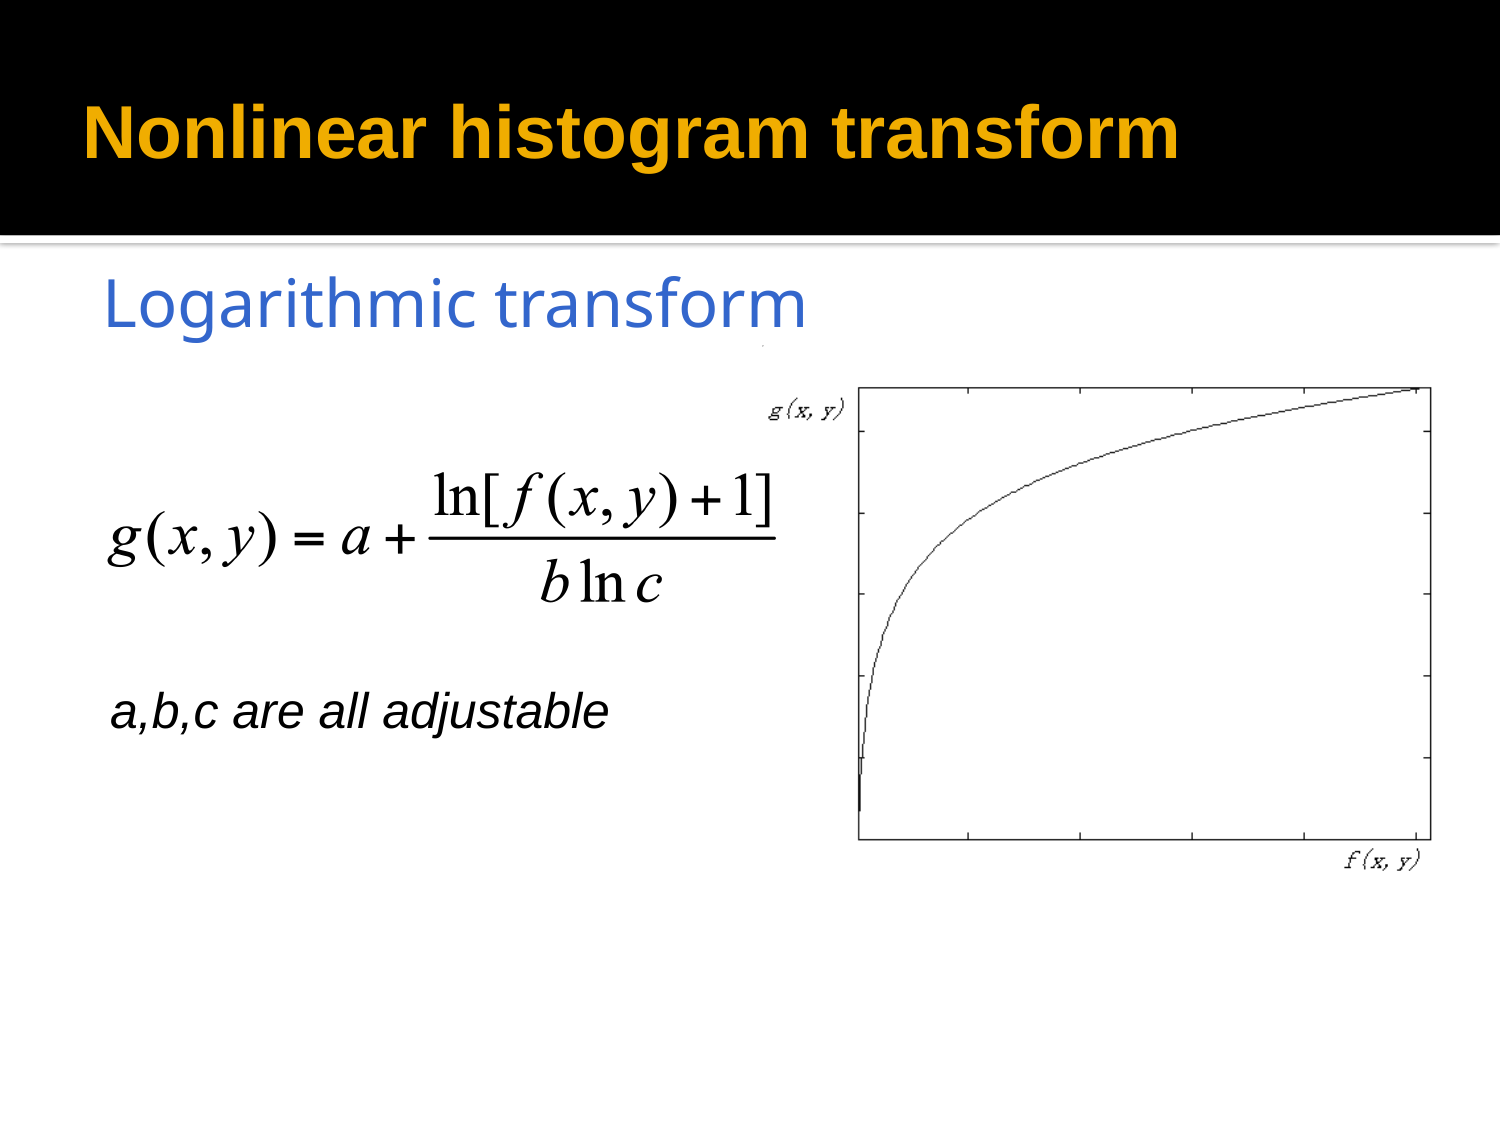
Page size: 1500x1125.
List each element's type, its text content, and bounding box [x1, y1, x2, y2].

list Logarithmic transform [74, 261, 1446, 361]
text_box a,b,c are all adjustable [102, 670, 618, 746]
title Nonlinear histogram transform [74, 24, 1426, 232]
picture [97, 345, 1500, 900]
